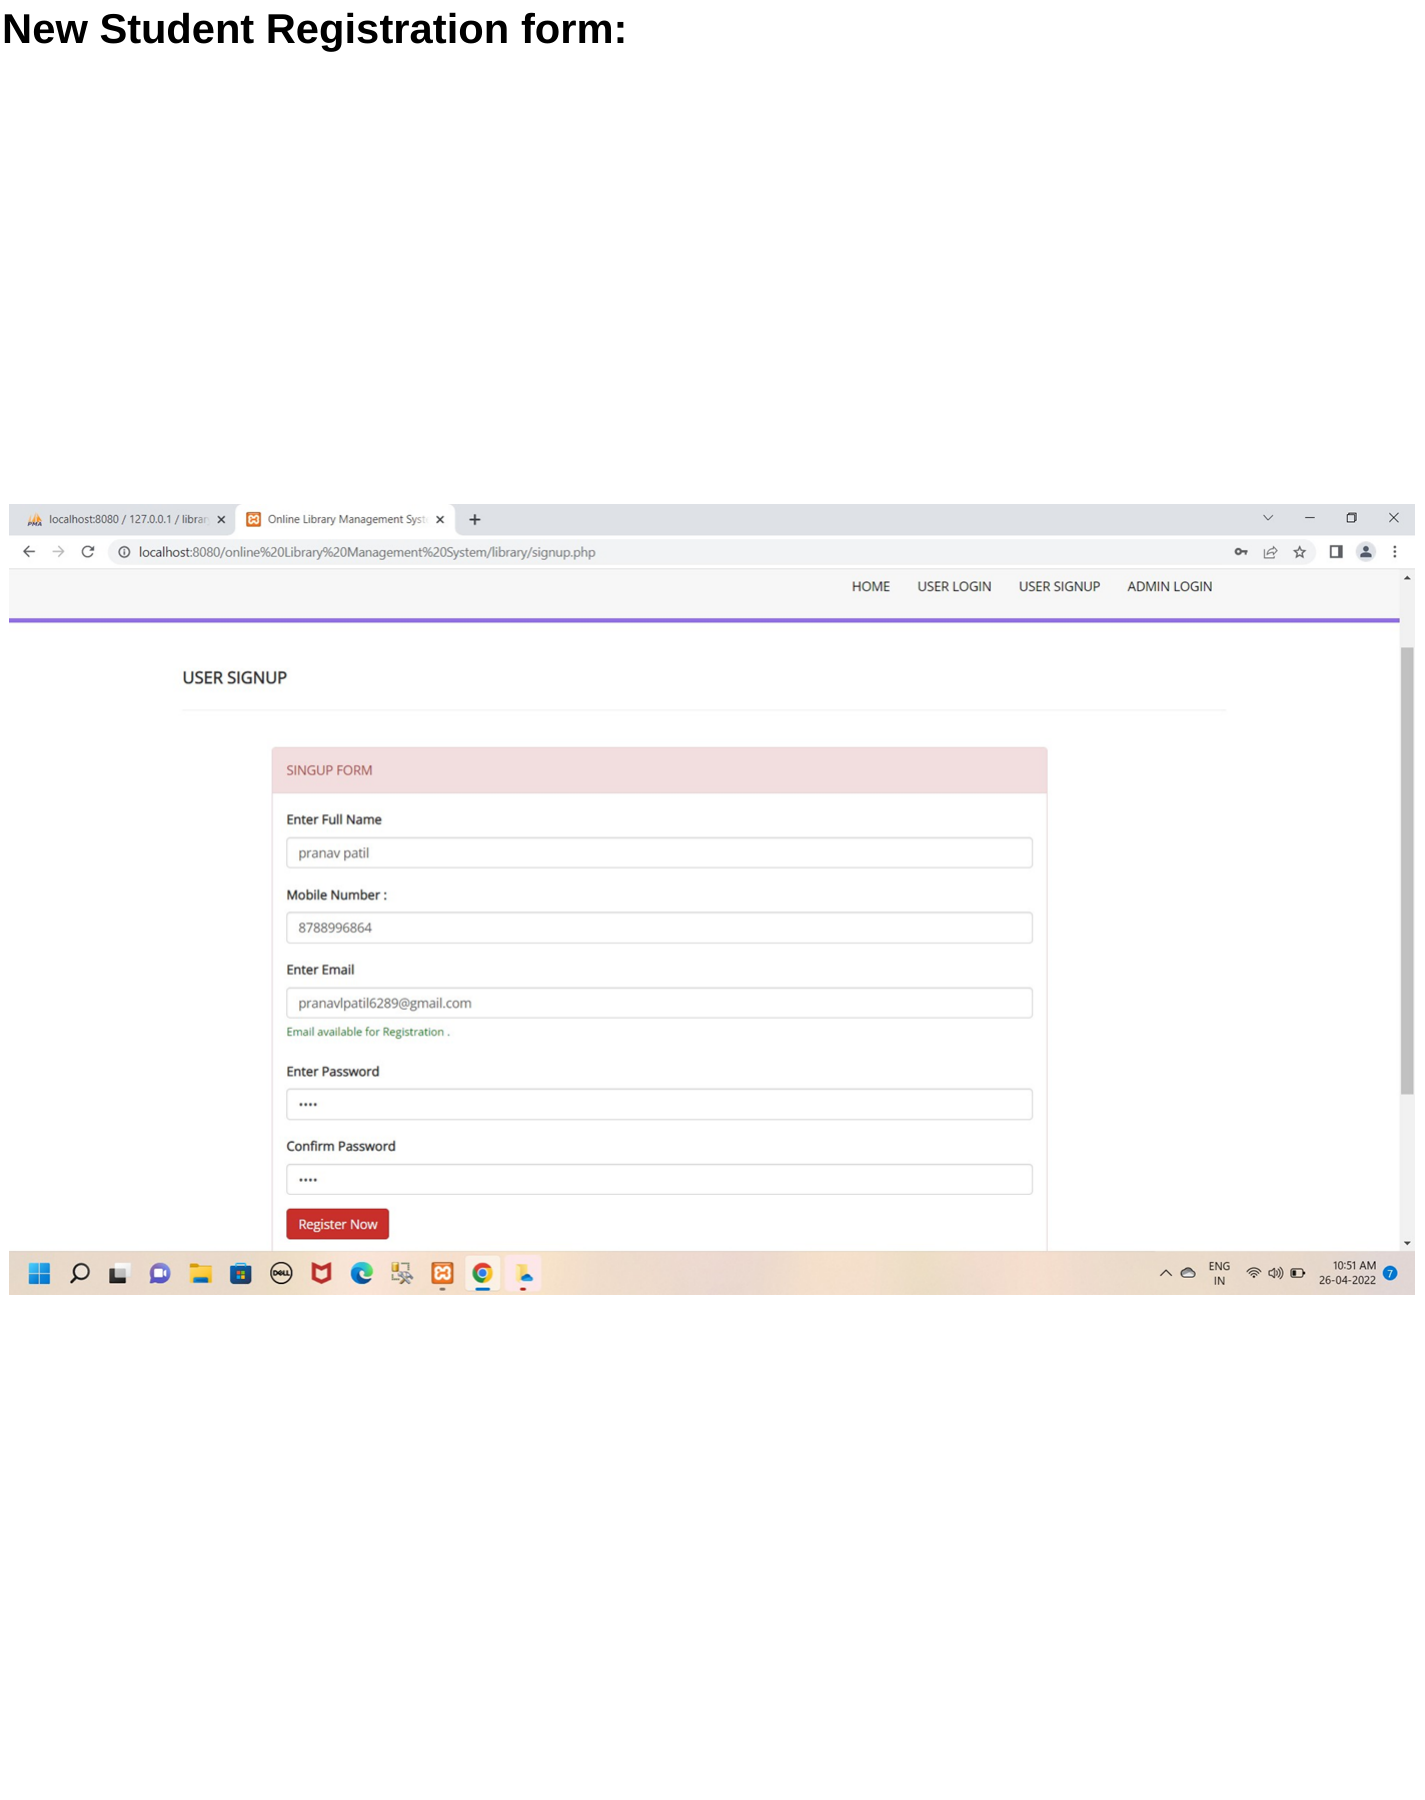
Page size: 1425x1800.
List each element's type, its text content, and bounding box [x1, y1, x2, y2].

picture [9, 504, 1416, 1296]
text_box New Student Registration form: [0, 0, 632, 53]
